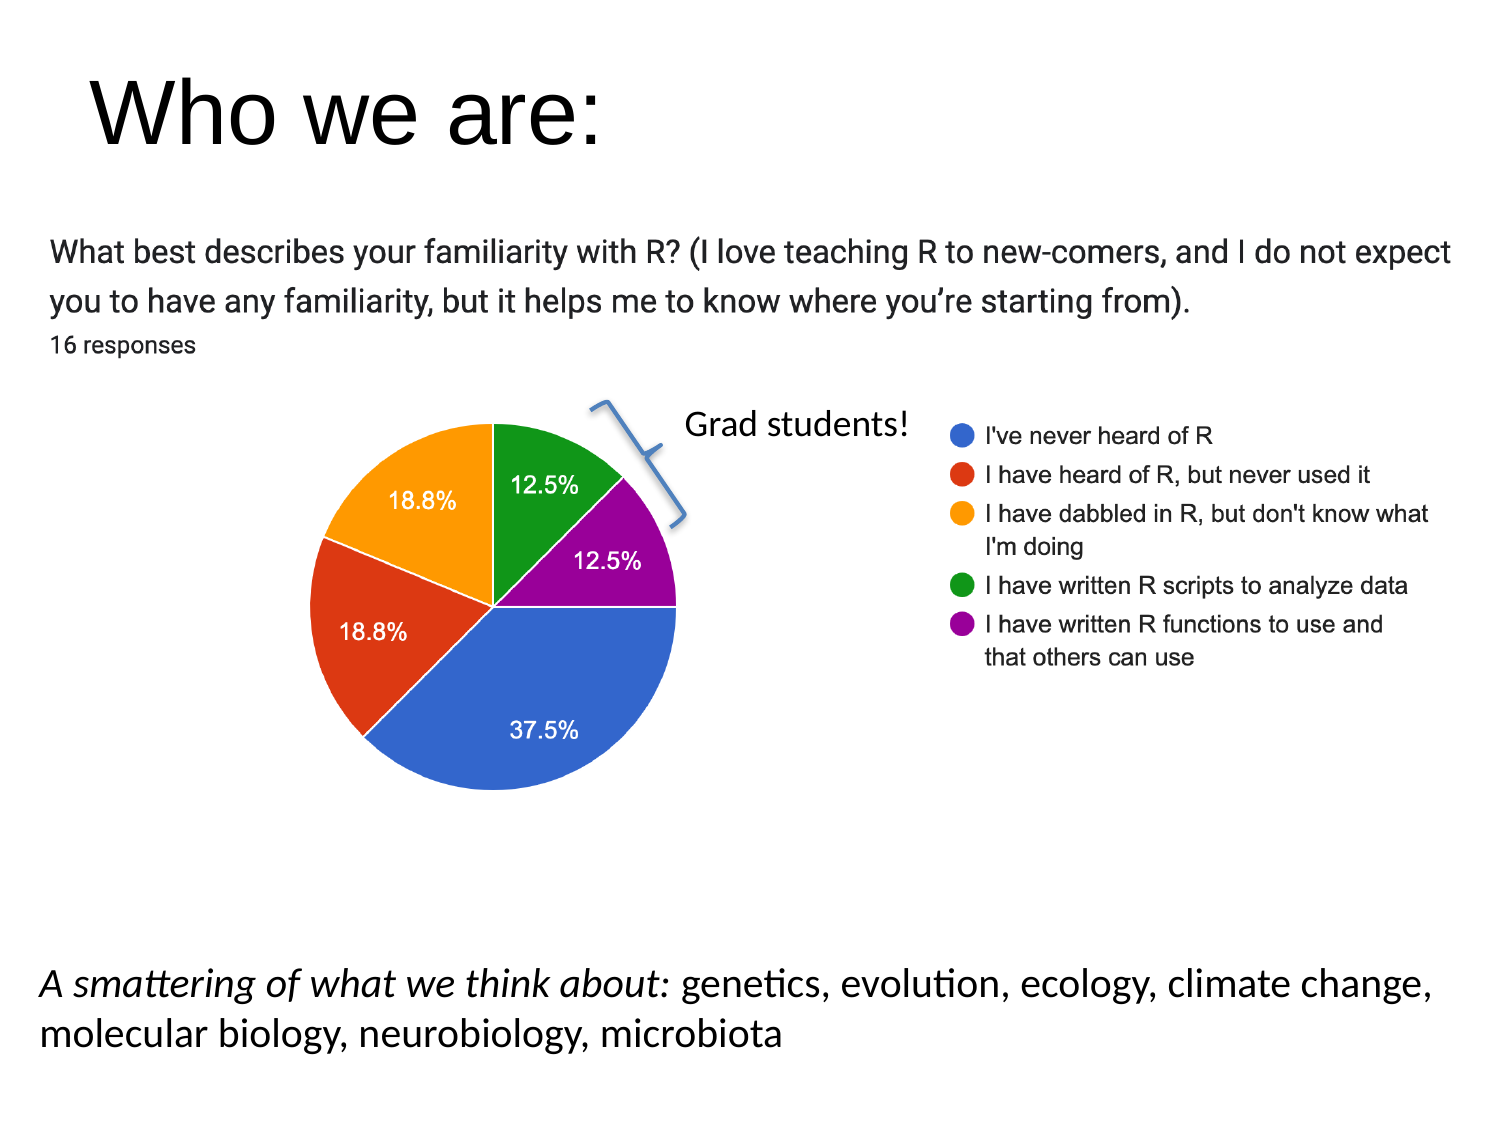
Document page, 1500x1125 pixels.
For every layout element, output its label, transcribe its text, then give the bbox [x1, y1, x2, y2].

picture [0, 181, 1500, 861]
text_box Who we are: [74, 45, 1425, 179]
text_box A smattering of what we think about: genetics, evolution, ecology, climate change, molecular biology, neurobiology, microbiota [24, 948, 1472, 1064]
